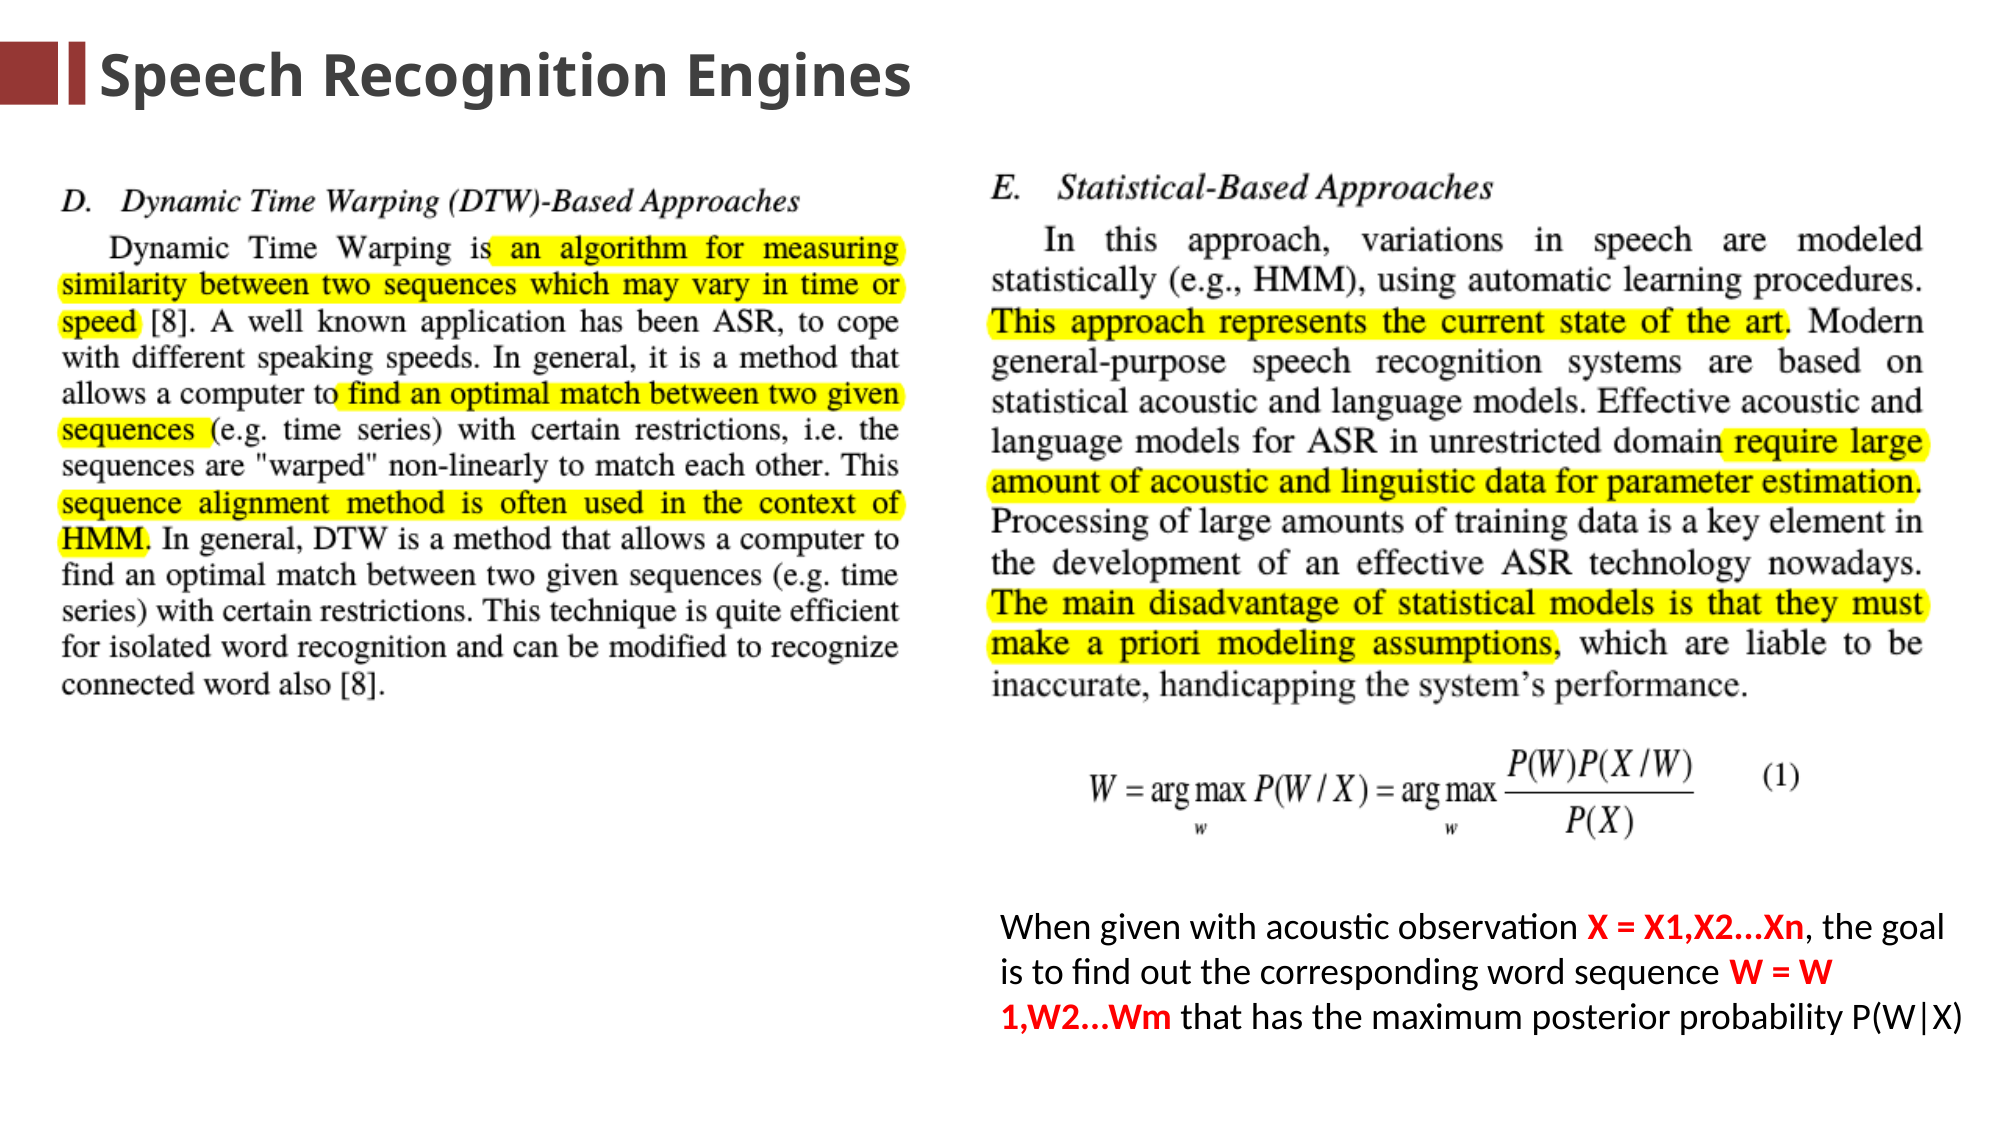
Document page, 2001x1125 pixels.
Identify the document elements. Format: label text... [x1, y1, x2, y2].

text_box [0, 40, 59, 106]
text_box [68, 40, 85, 106]
picture [31, 171, 922, 713]
picture [971, 161, 1938, 855]
text_box Speech Recognition Engines [85, 30, 1300, 115]
text_box When given with acoustic observation X = X1,X2...Xn, the goal is to find out the corresponding word sequence W = W 1,W2...Wm that has the maximum posterior probability P(W|X) [985, 895, 1982, 1045]
